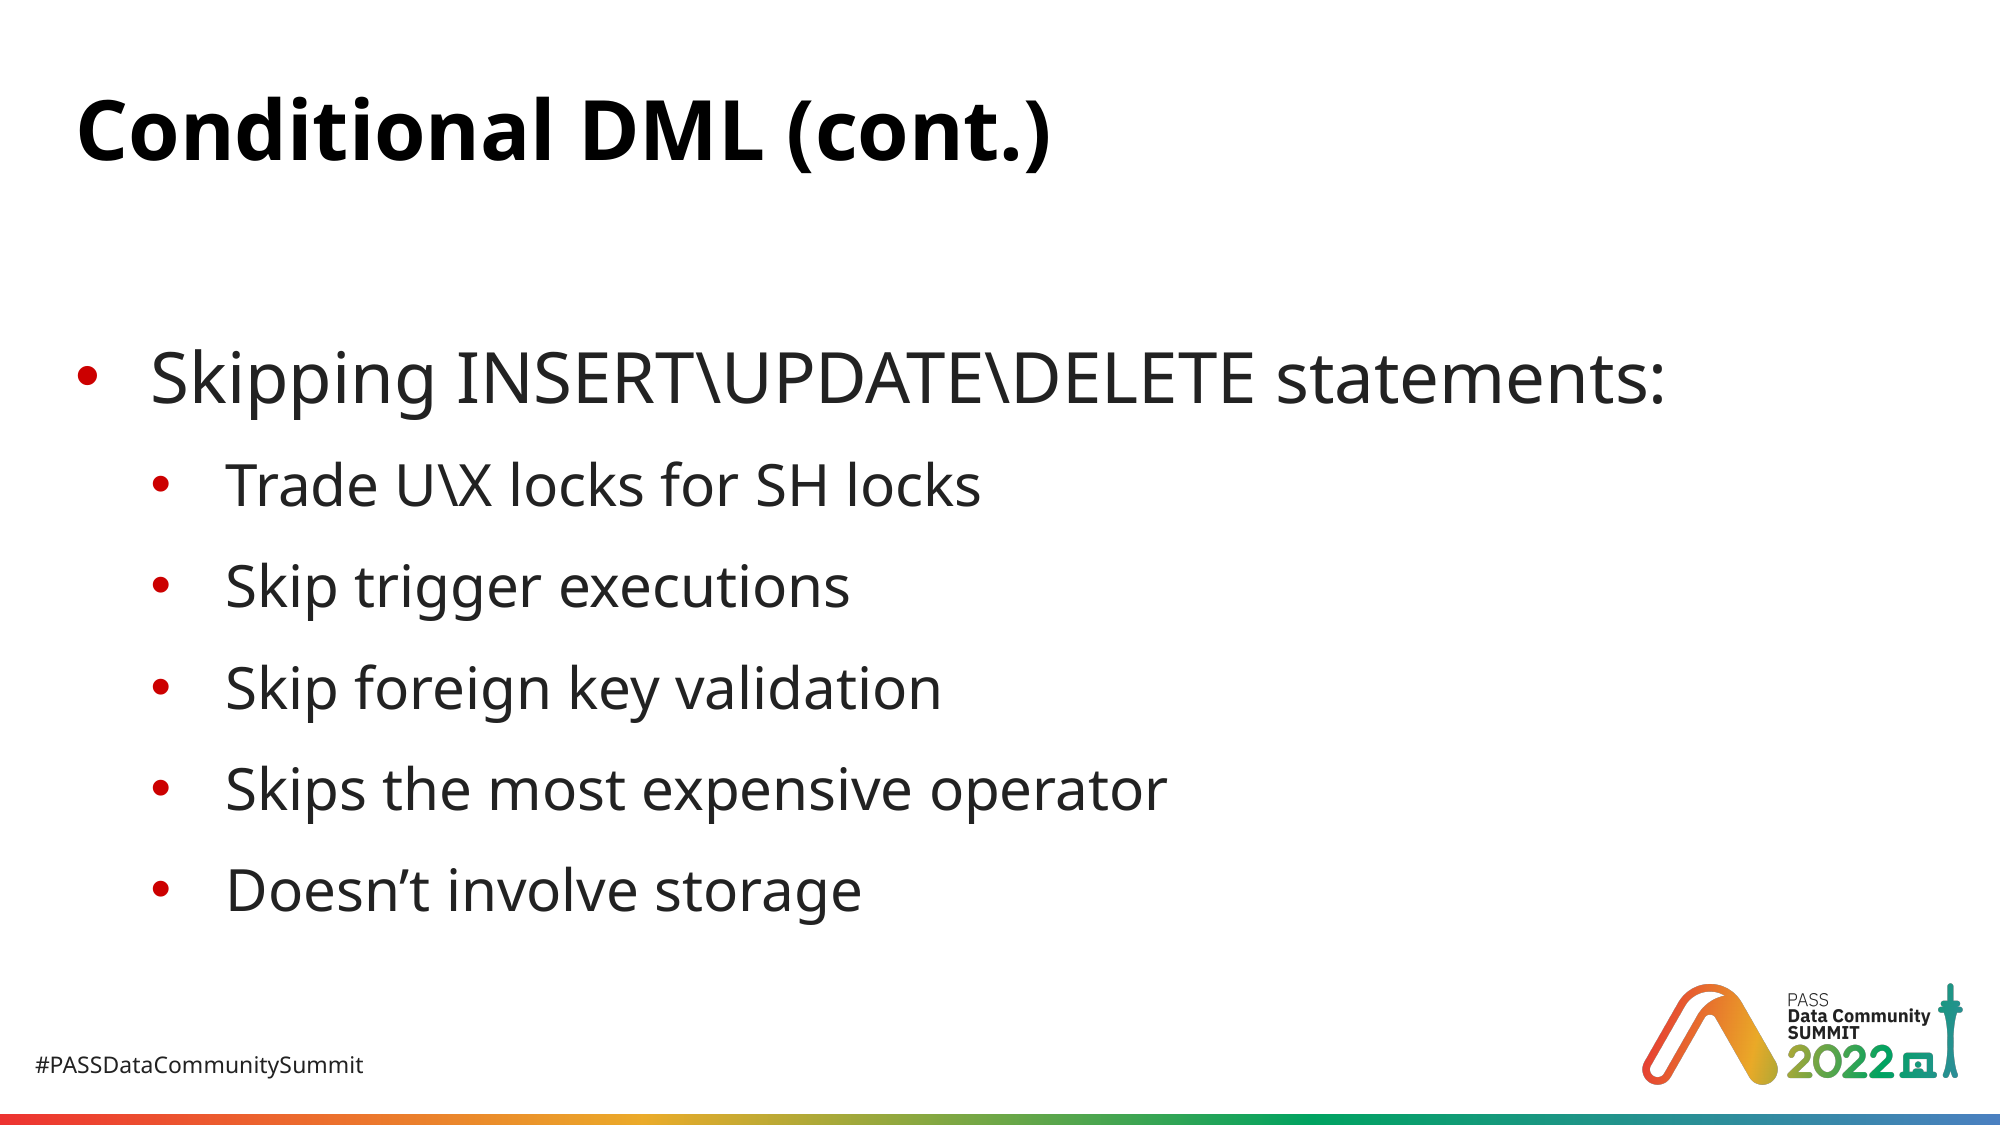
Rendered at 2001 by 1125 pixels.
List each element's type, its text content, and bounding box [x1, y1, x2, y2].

picture [1642, 983, 1963, 1085]
list Skipping INSERT\UPDATE\DELETE statements: Trade U\X locks for SH locks Skip trigger executions Skip foreign key validation Skips the most expensive operator Doesn’t involve storage [60, 299, 1786, 1014]
title Conditional DML (cont.) [60, 80, 1606, 299]
picture [0, 1114, 2000, 1125]
